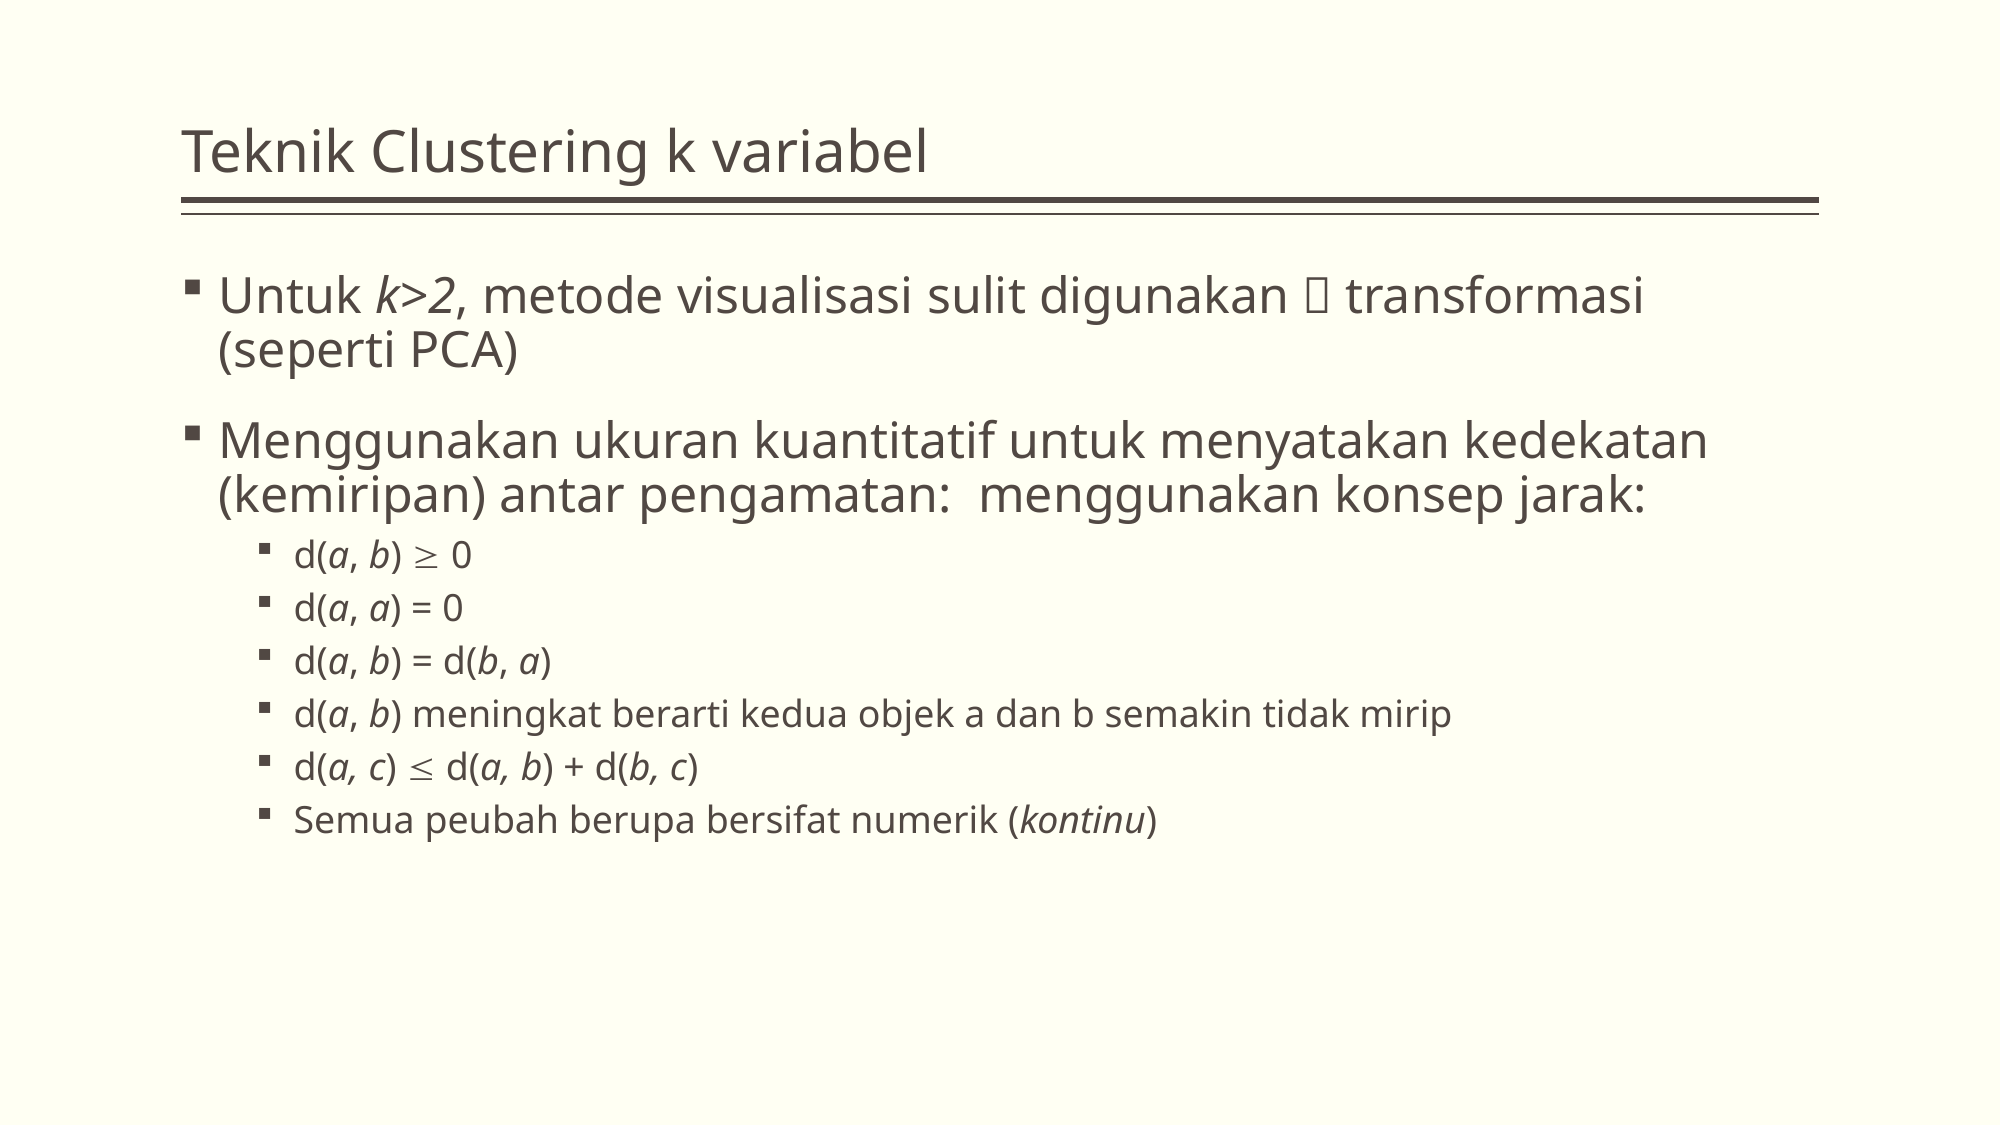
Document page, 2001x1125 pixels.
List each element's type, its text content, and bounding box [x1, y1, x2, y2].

list Untuk k>2, metode visualisasi sulit digunakan  transformasi (seperti PCA) Menggunakan ukuran kuantitatif untuk menyatakan kedekatan (kemiripan) antar pengamatan: menggunakan konsep jarak: d(a, b)  0 d(a, a) = 0 d(a, b) = d(b, a) d(a, b) meningkat berarti kedua objek a dan b semakin tidak mirip d(a, c)  d(a, b) + d(b, c) Semua peubah berupa bersifat numerik (kontinu) [181, 262, 1819, 1013]
title Teknik Clustering k variabel [181, 12, 1819, 193]
